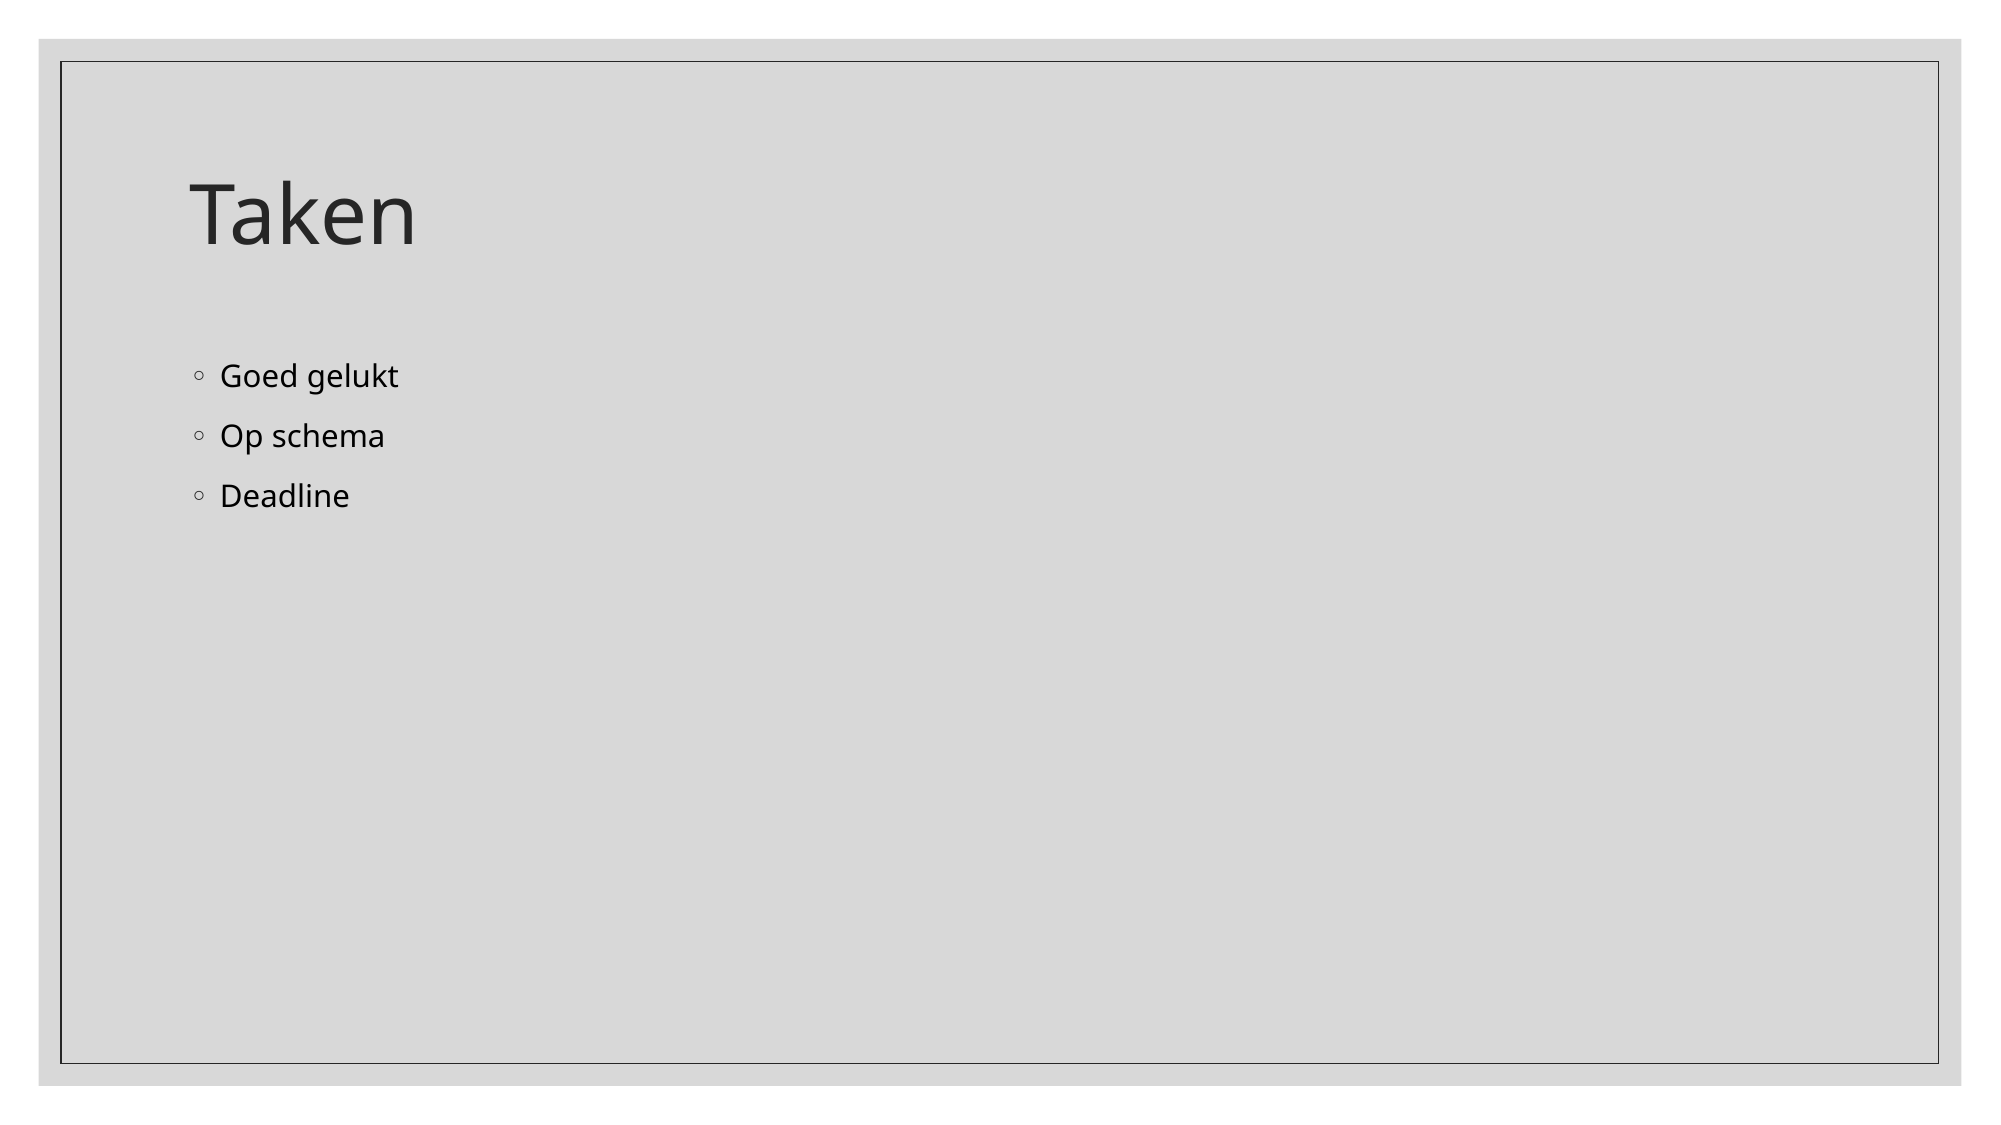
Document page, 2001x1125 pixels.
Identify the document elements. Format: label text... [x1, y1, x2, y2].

title Taken [174, 105, 1825, 331]
list Goed gelukt Op schema Deadline [174, 345, 1825, 977]
